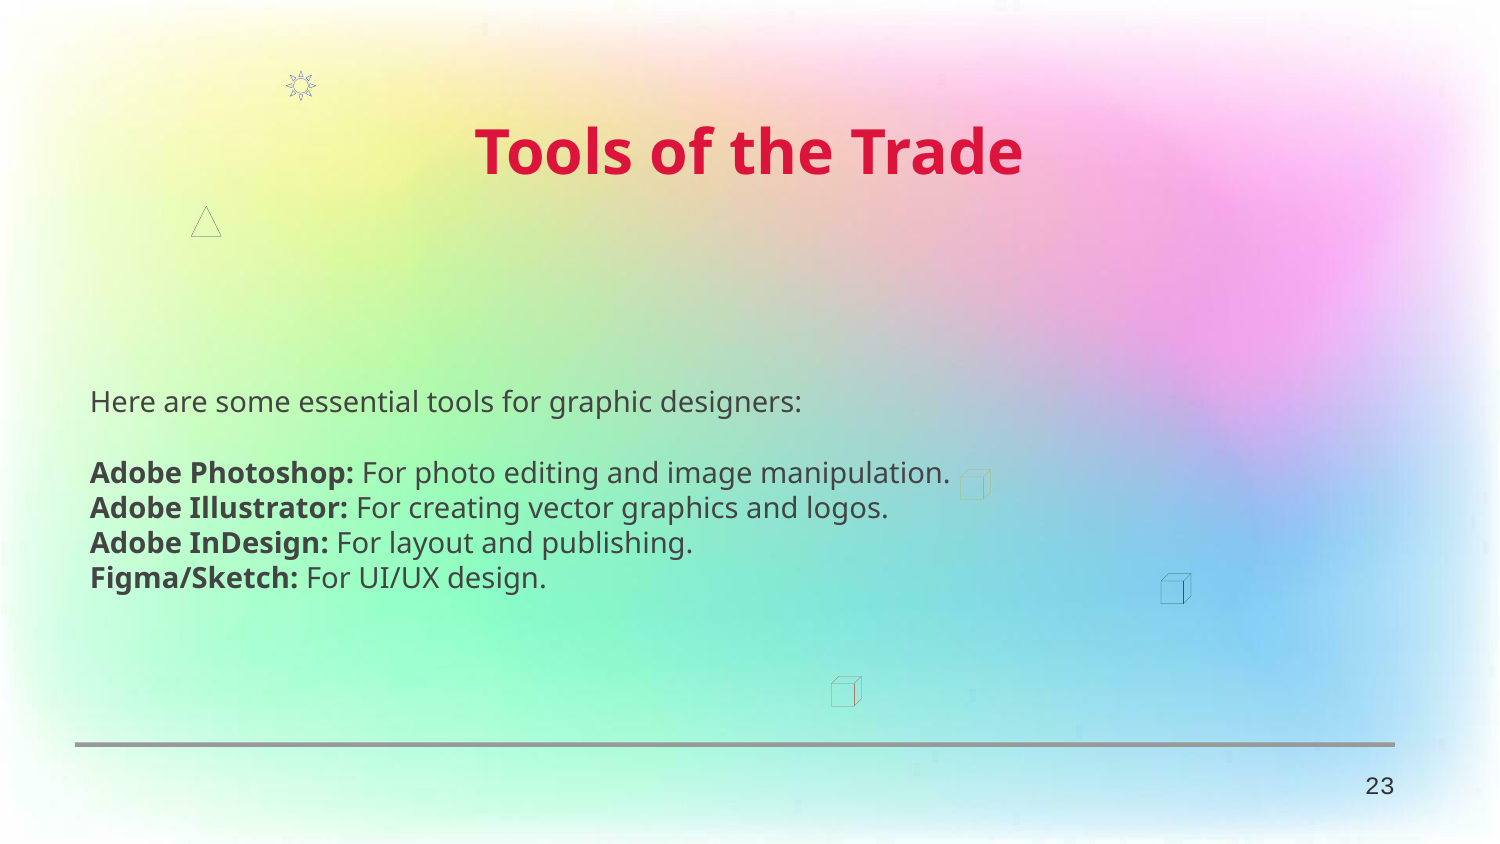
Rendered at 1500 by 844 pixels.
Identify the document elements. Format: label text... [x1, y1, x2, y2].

text_box Tools of the Trade [74, 74, 1425, 225]
text_box [191, 225, 222, 237]
text_box [74, 742, 1395, 747]
picture [0, 0, 1500, 844]
text_box Here are some essential tools for graphic designers: Adobe Photoshop: For photo editing and image manipulation. Adobe Illustrator: For creating vector graphics and logos. Adobe InDesign: For layout and publishing. Figma/Sketch: For UI/UX design. [74, 270, 1425, 777]
